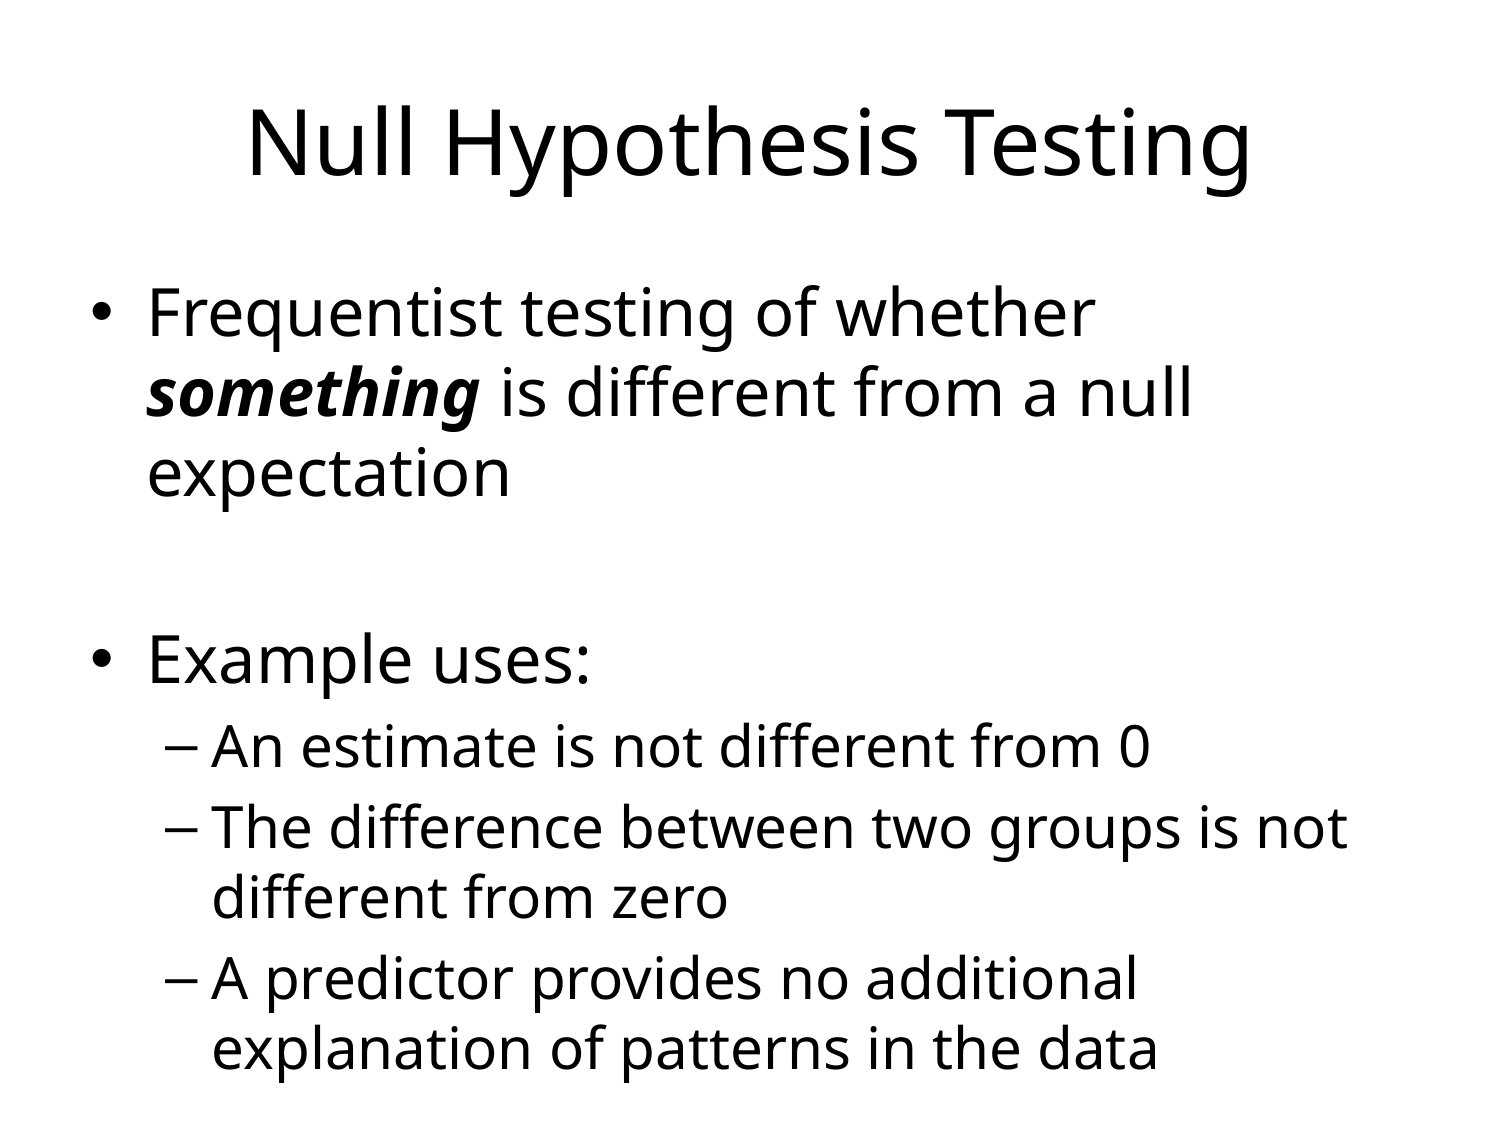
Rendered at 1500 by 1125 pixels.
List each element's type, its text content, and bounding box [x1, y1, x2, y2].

title Null Hypothesis Testing [75, 45, 1425, 233]
list Frequentist testing of whether something is different from a null expectation Example uses: An estimate is not different from 0 The difference between two groups is not different from zero A predictor provides no additional explanation of patterns in the data [75, 262, 1425, 1099]
